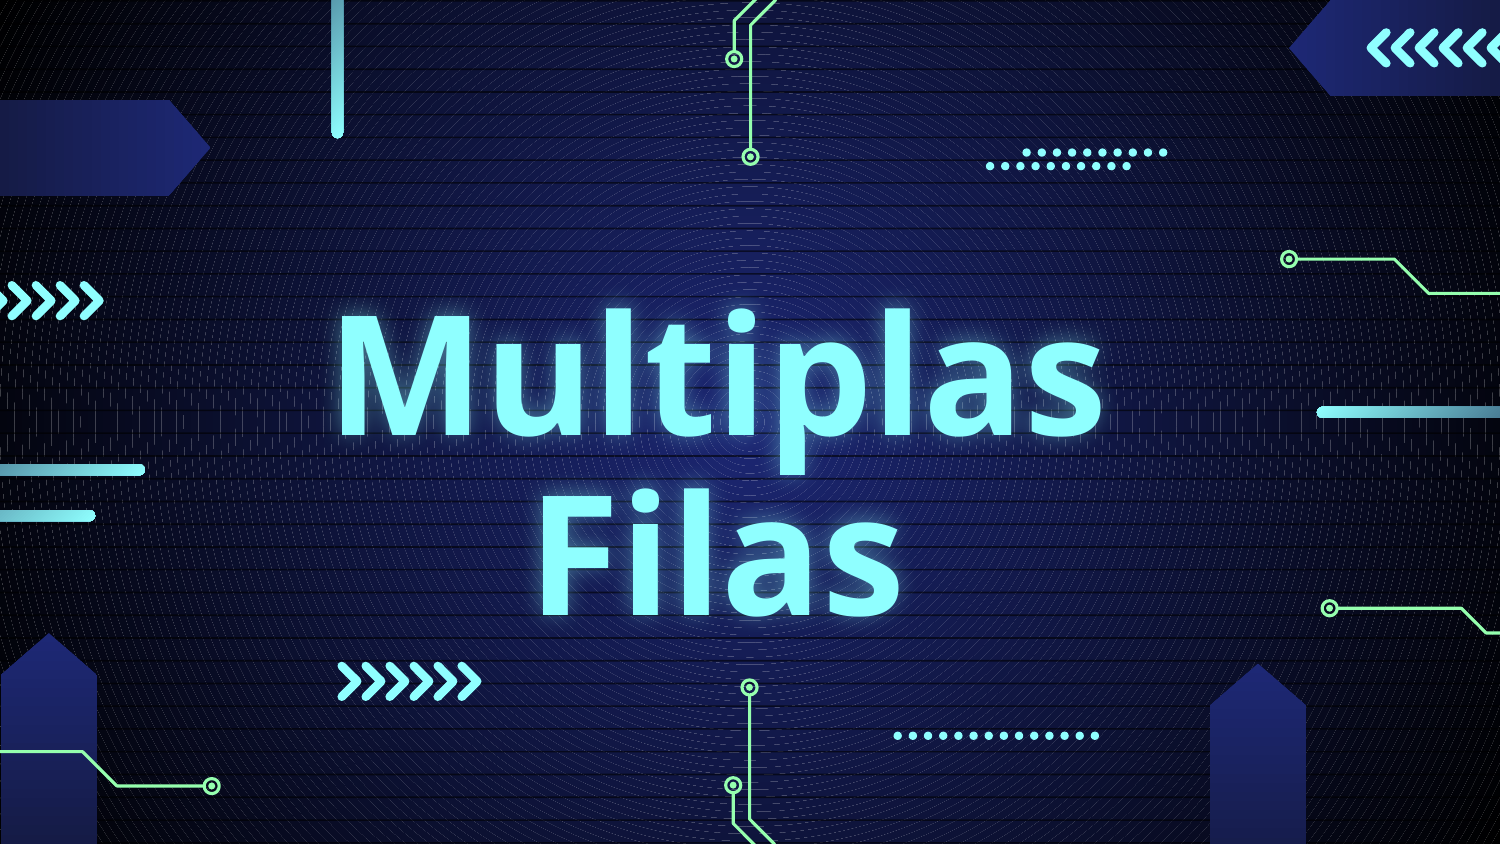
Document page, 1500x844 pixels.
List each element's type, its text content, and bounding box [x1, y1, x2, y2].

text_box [893, 731, 1100, 741]
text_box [985, 148, 1168, 171]
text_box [336, 660, 483, 702]
title Multiplas Filas [127, 610, 1308, 690]
